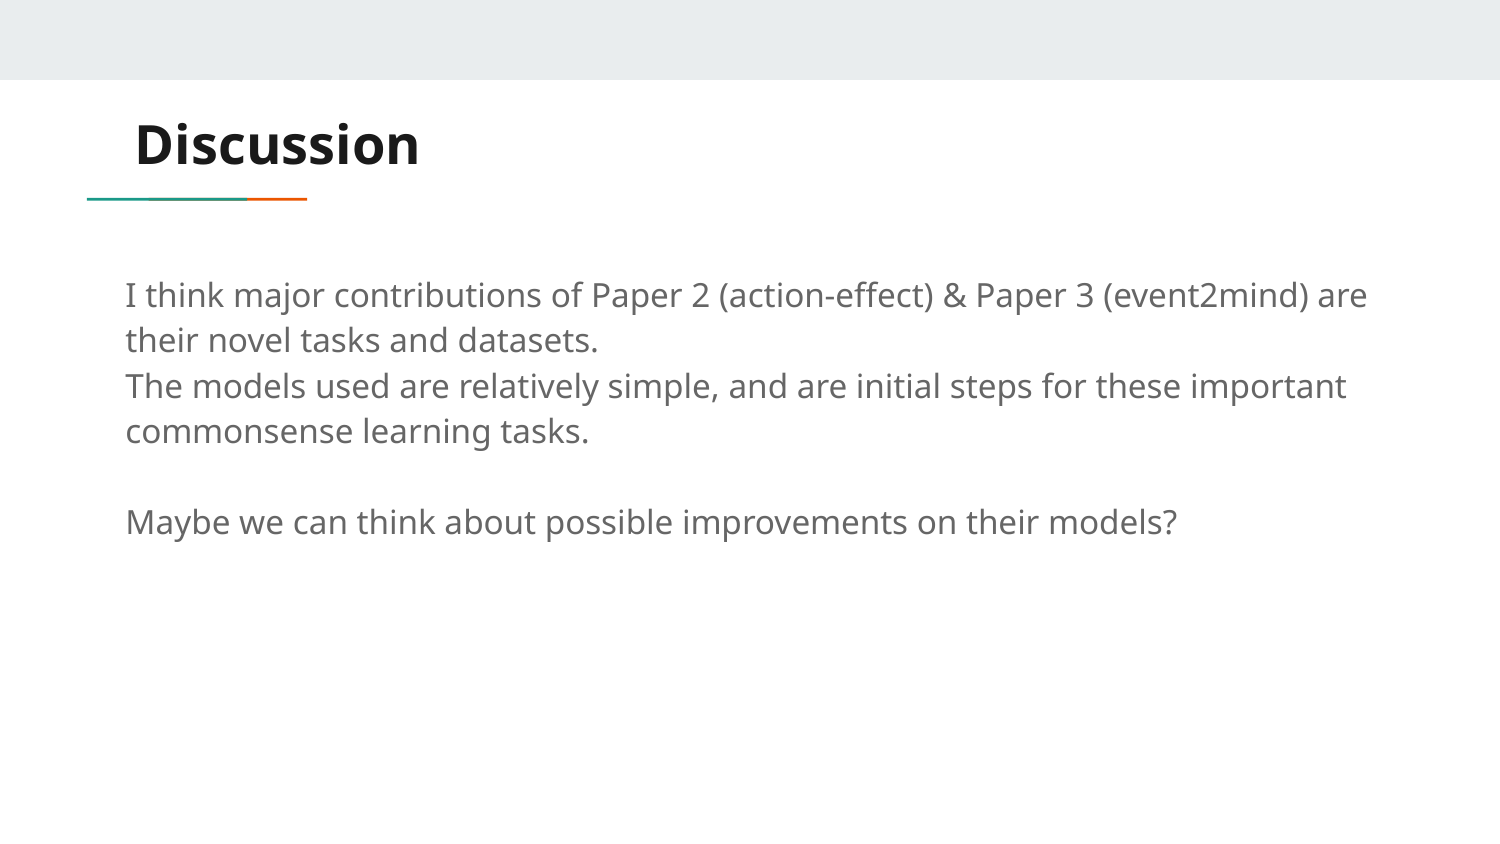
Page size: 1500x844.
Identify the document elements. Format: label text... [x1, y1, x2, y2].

title Discussion [119, 94, 1381, 183]
list I think major contributions of Paper 2 (action-effect) & Paper 3 (event2mind) are their novel tasks and datasets. The models used are relatively simple, and are initial steps for these important commonsense learning tasks. Maybe we can think about possible improvements on their models? [110, 253, 1419, 776]
